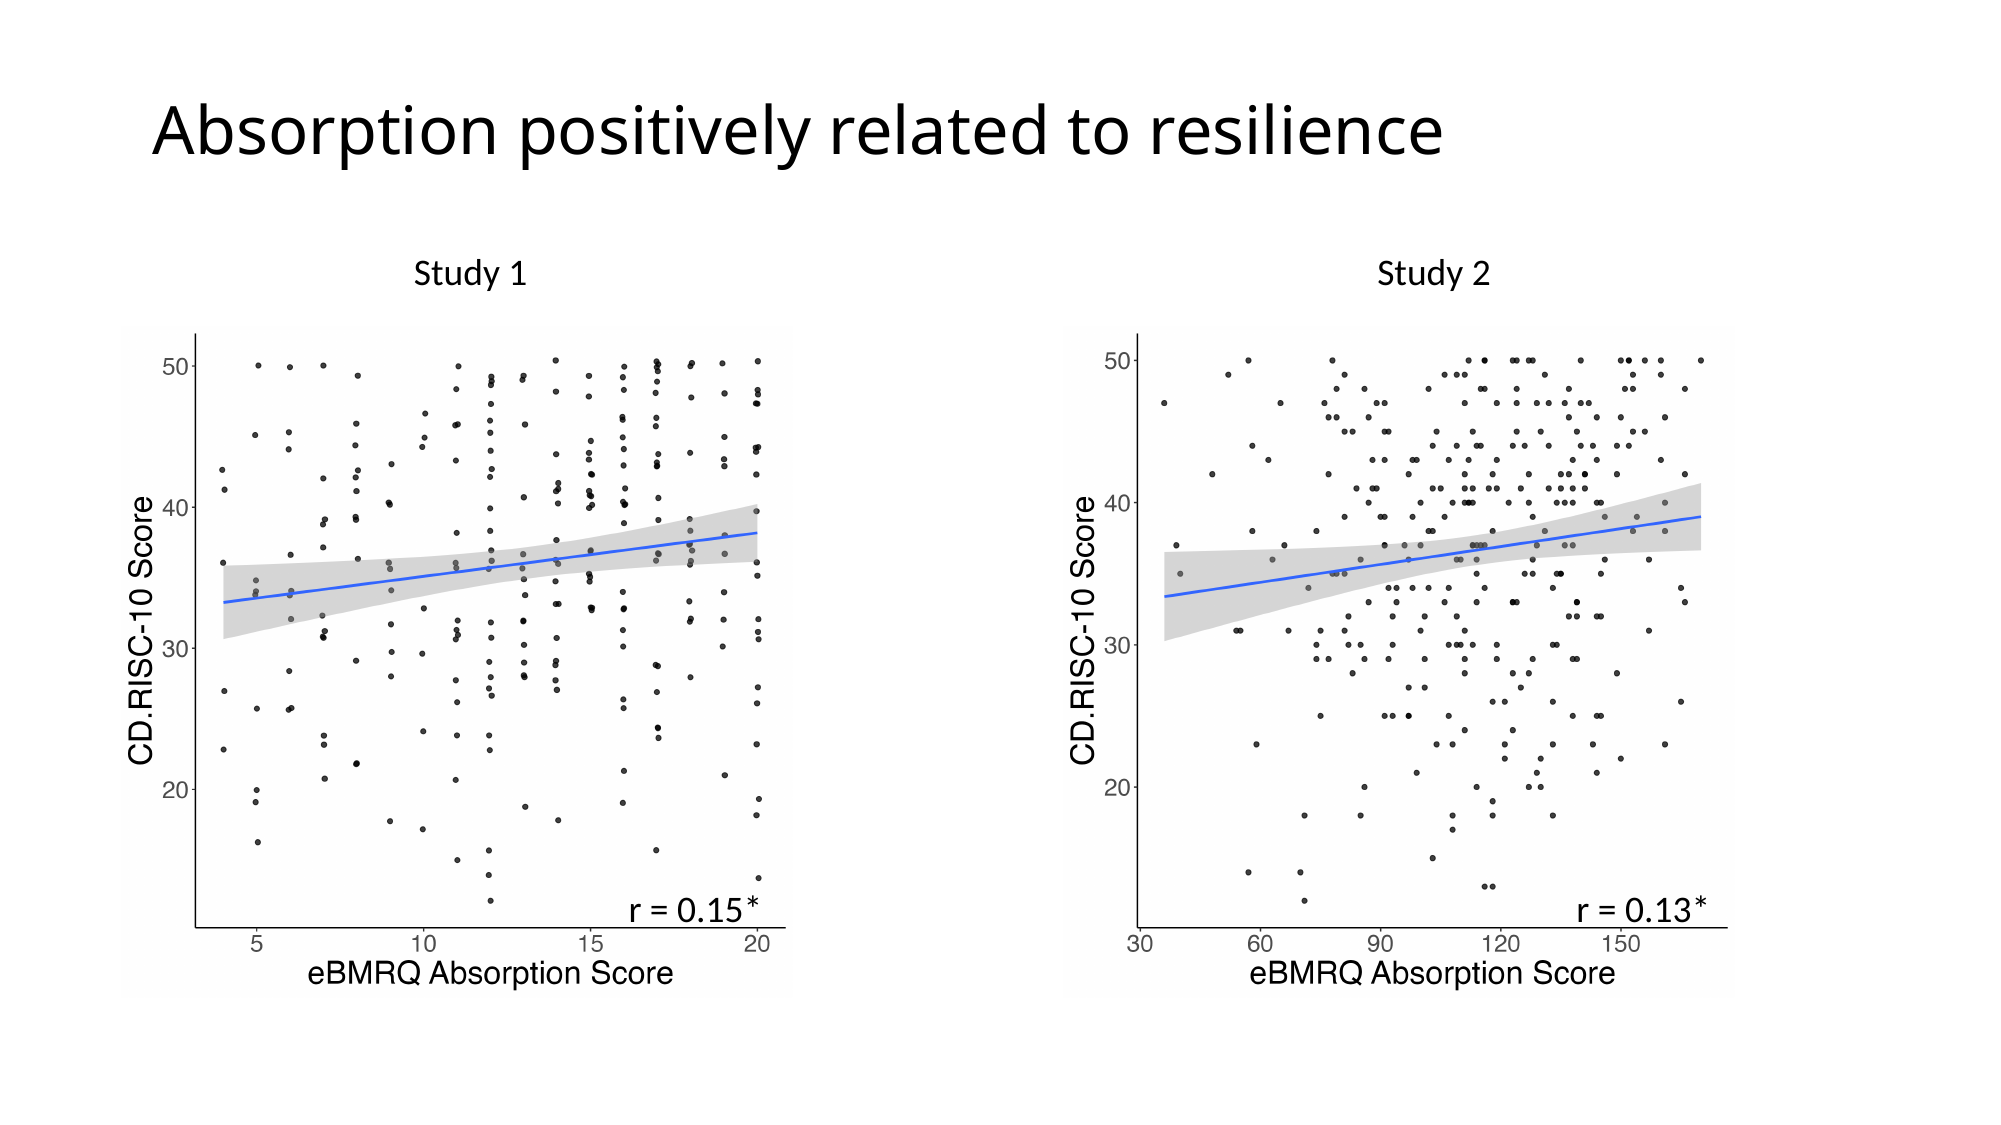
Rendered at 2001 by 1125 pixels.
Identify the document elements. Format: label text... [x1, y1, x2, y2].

text_box Study 2 [1362, 240, 2000, 301]
text_box Study 1 [399, 240, 1362, 301]
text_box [1063, 326, 2000, 998]
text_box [121, 326, 1063, 998]
title Absorption positively related to resilience [137, 23, 1863, 242]
